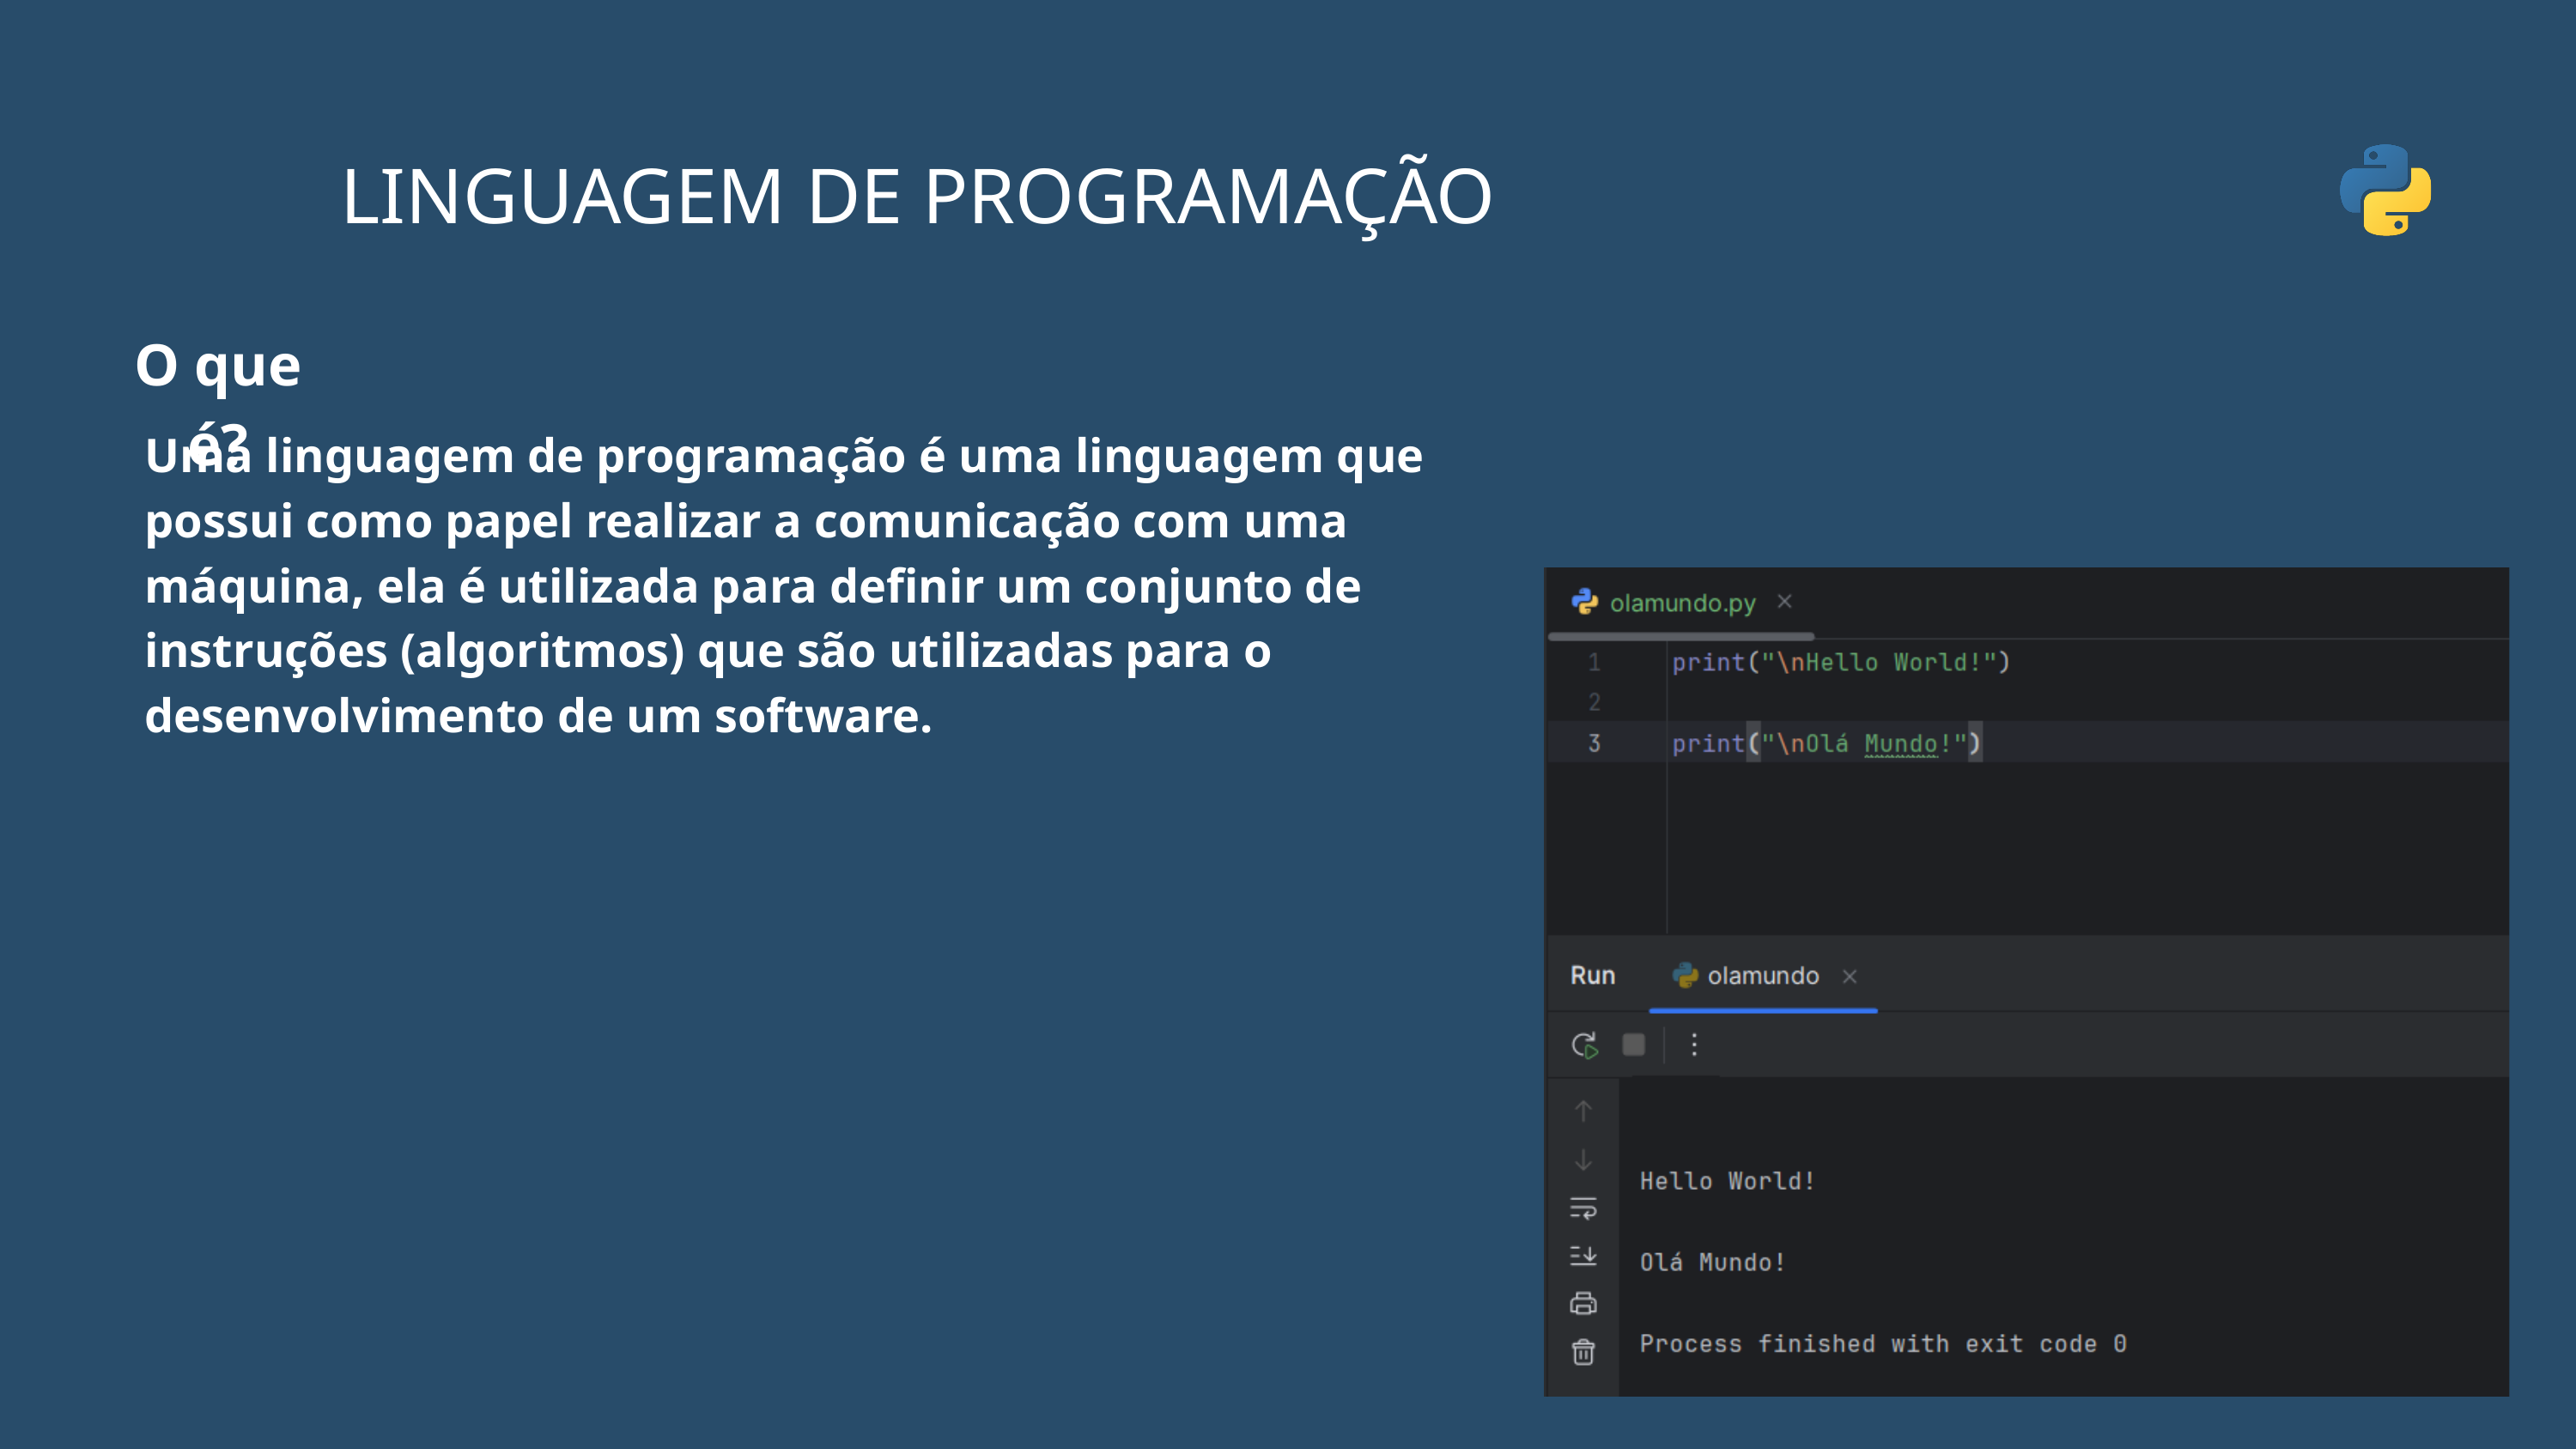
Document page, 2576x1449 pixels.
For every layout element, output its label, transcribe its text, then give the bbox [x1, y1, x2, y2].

text_box LINGUAGEM DE PROGRAMAÇÃO [0, 132, 1837, 239]
text_box [1544, 567, 2510, 1397]
text_box Uma linguagem de programação é uma linguagem que possui como papel realizar a comunicação com uma máquina, ela é utilizada para definir um conjunto de instruções (algoritmos) que são utilizadas para o desenvolvimento de um software. [144, 416, 1504, 743]
text_box O que é? [95, 317, 341, 478]
text_box [2340, 144, 2432, 236]
